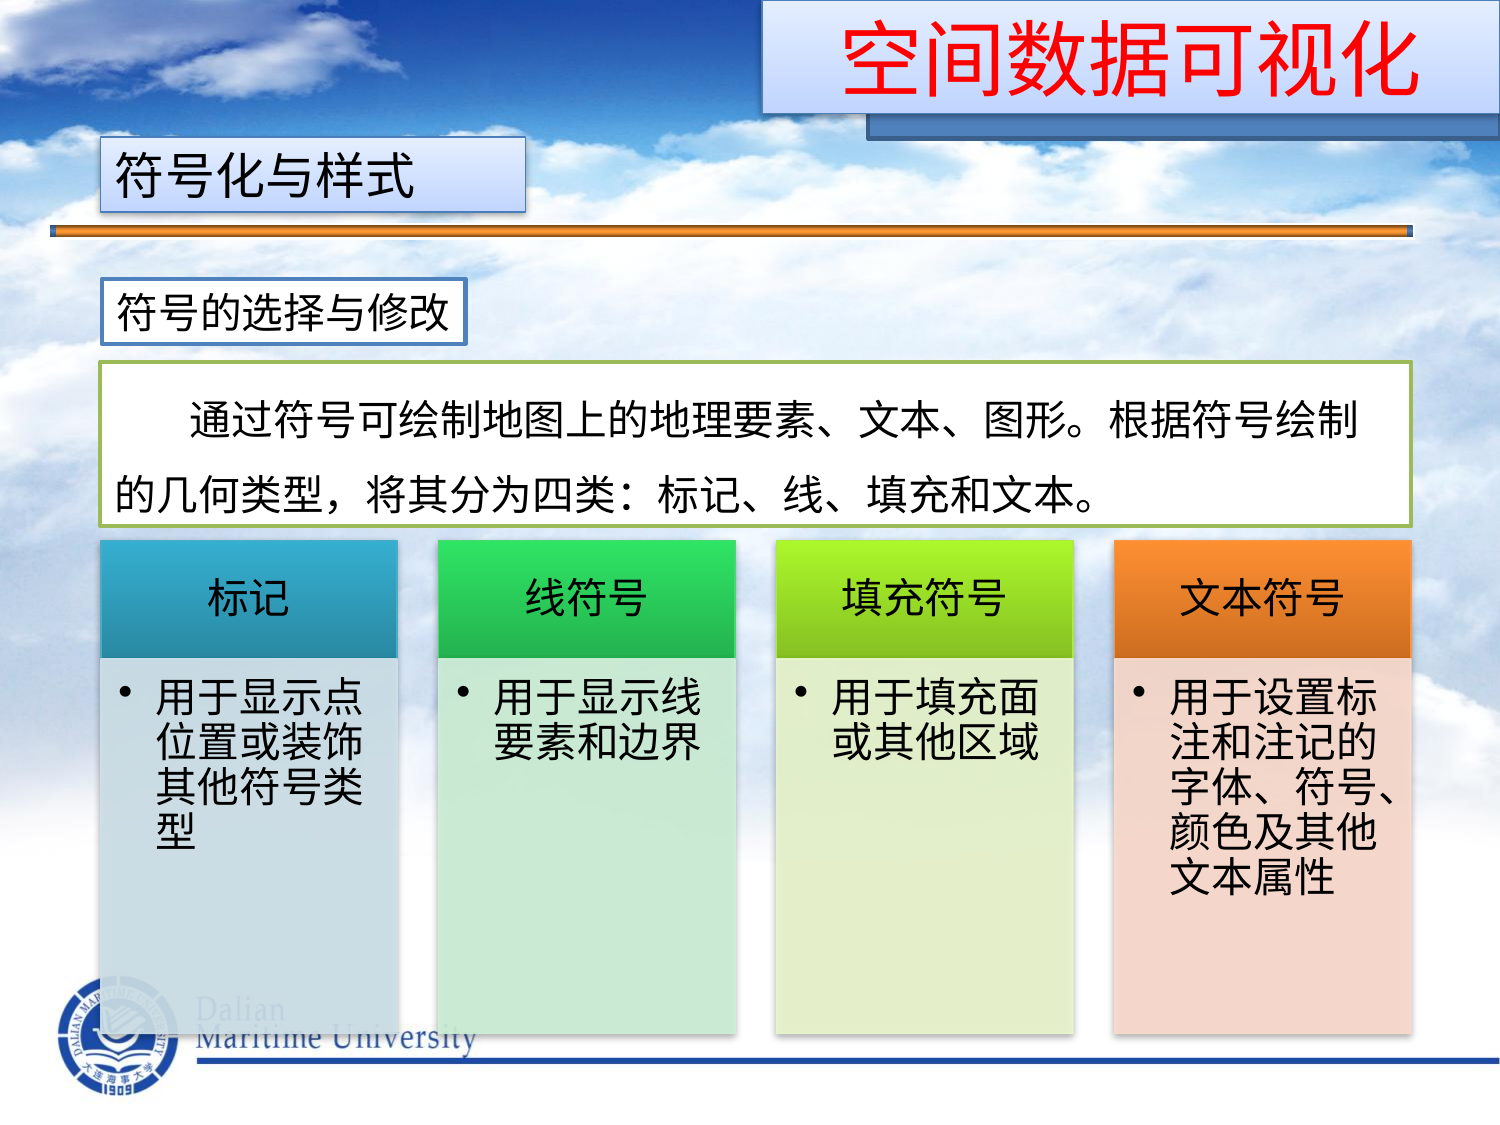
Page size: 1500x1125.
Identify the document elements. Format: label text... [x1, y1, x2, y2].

text_box 符号化与样式 [100, 136, 526, 213]
text_box 通过符号可绘制地图上的地理要素、文本、图形。根据符号绘制的几何类型，将其分为四类：标记、线、填充和文本。 [98, 360, 1413, 528]
picture [0, 0, 1500, 1125]
text_box 空间数据可视化 [761, 0, 1500, 114]
text_box 符号的选择与修改 [100, 277, 468, 346]
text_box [100, 538, 1412, 1036]
